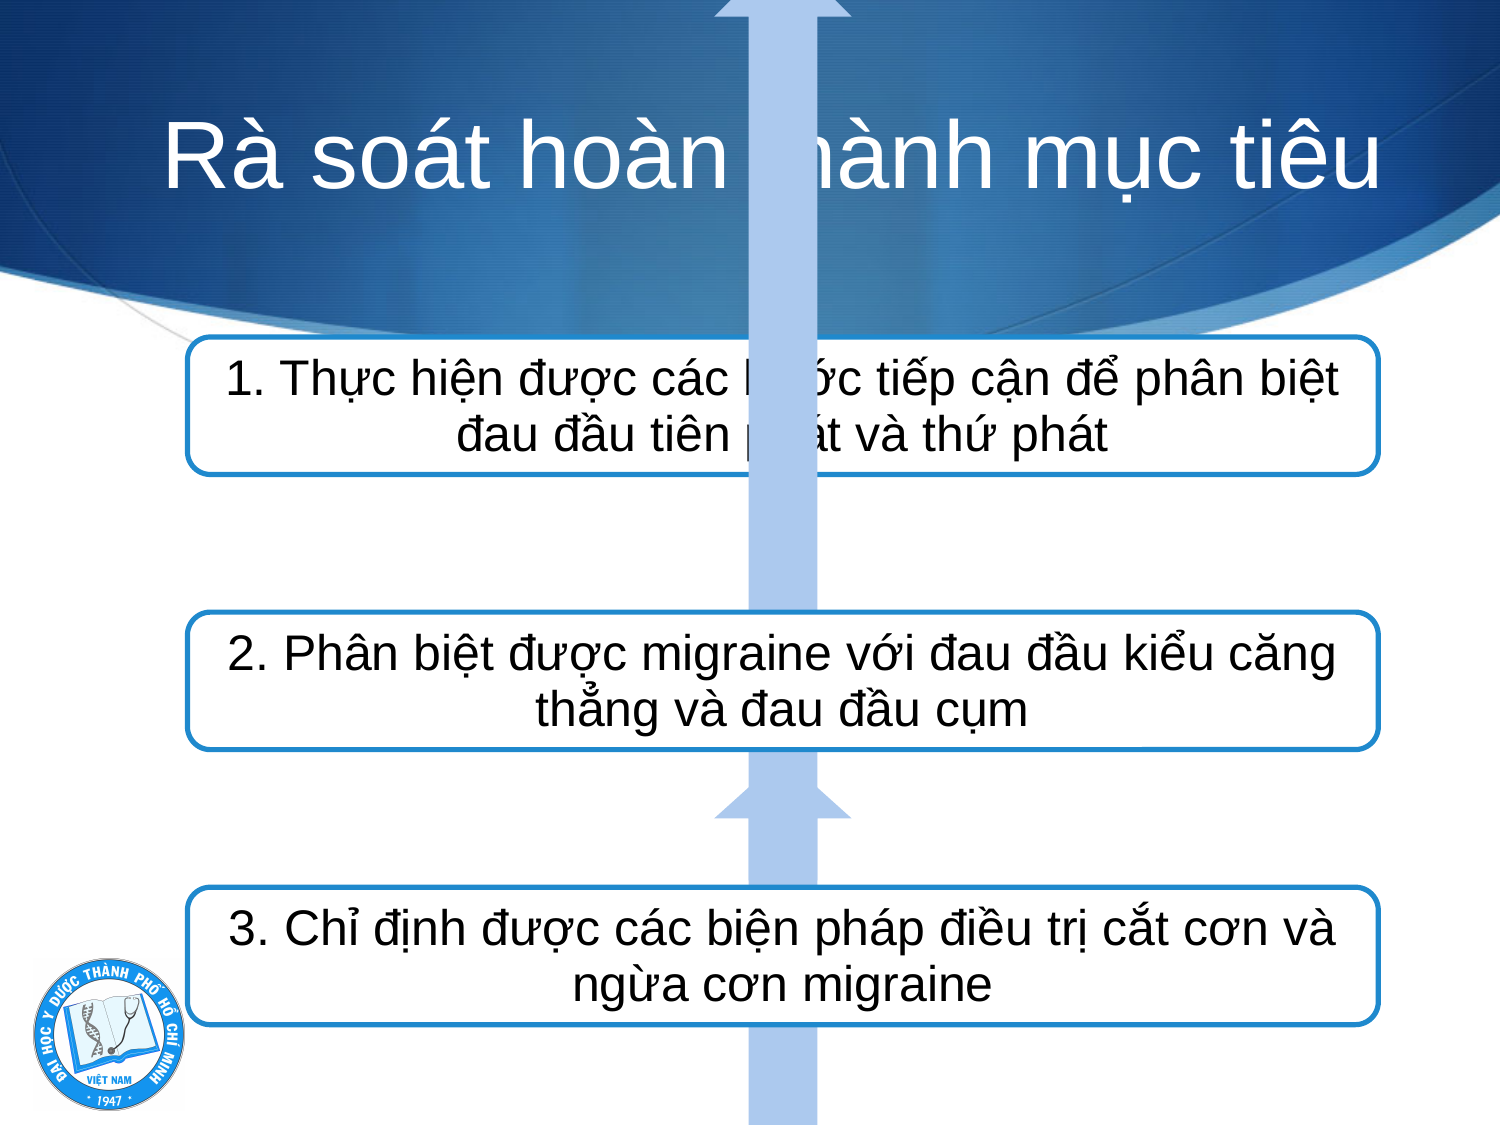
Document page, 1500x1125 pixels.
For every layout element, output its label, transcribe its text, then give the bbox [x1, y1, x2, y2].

title Rà soát hoàn thành mục tiêu [818, 56, 1425, 245]
picture [0, 0, 748, 1125]
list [186, 336, 1379, 1026]
title Rà soát hoàn thành mục tiêu [121, 56, 748, 245]
picture [818, 0, 1500, 1125]
